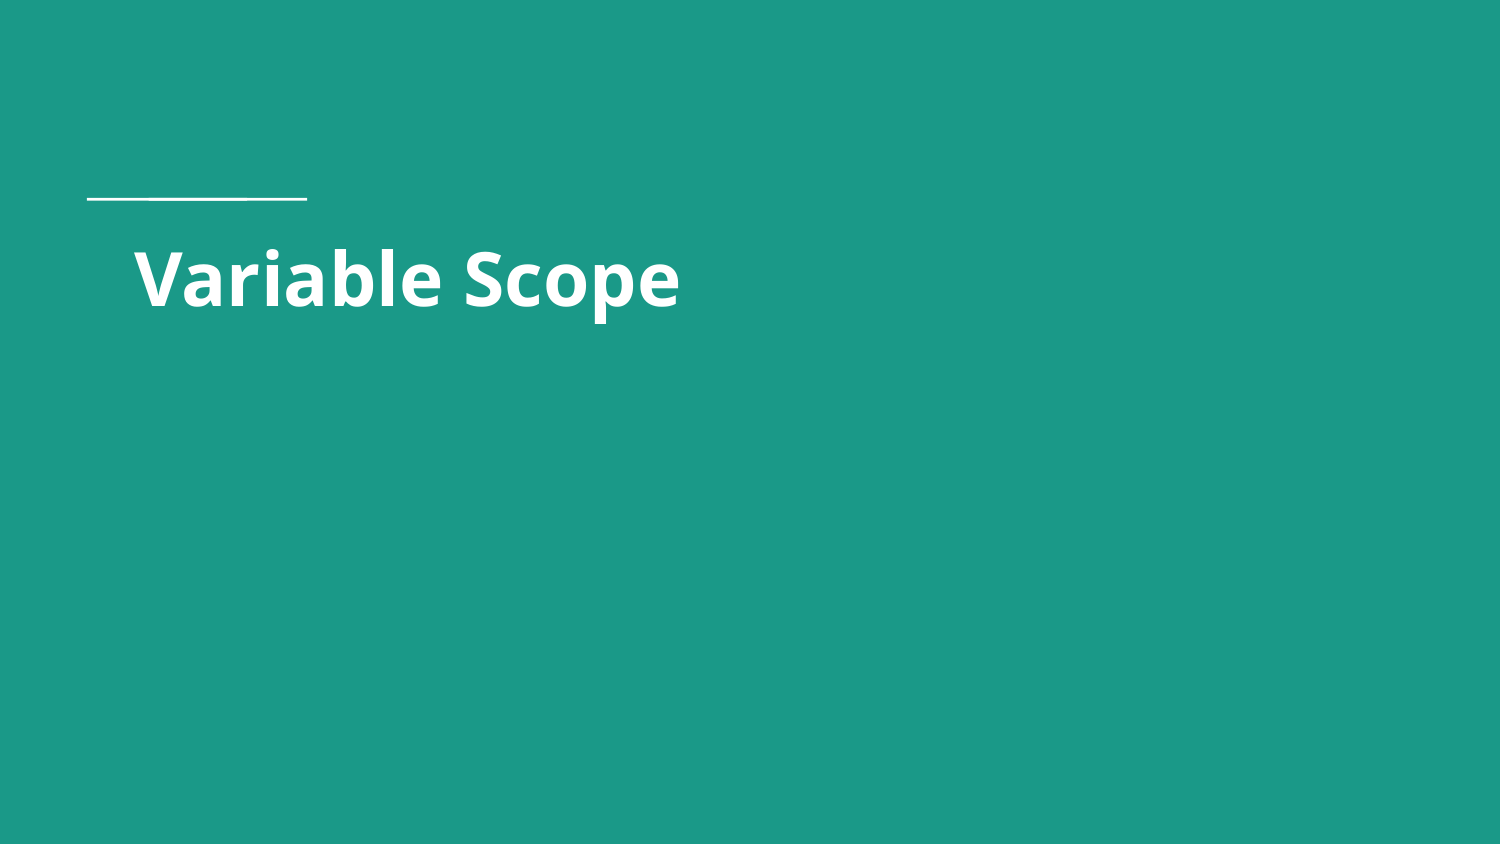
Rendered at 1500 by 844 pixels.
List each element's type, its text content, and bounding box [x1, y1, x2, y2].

title Variable Scope [119, 216, 1381, 466]
